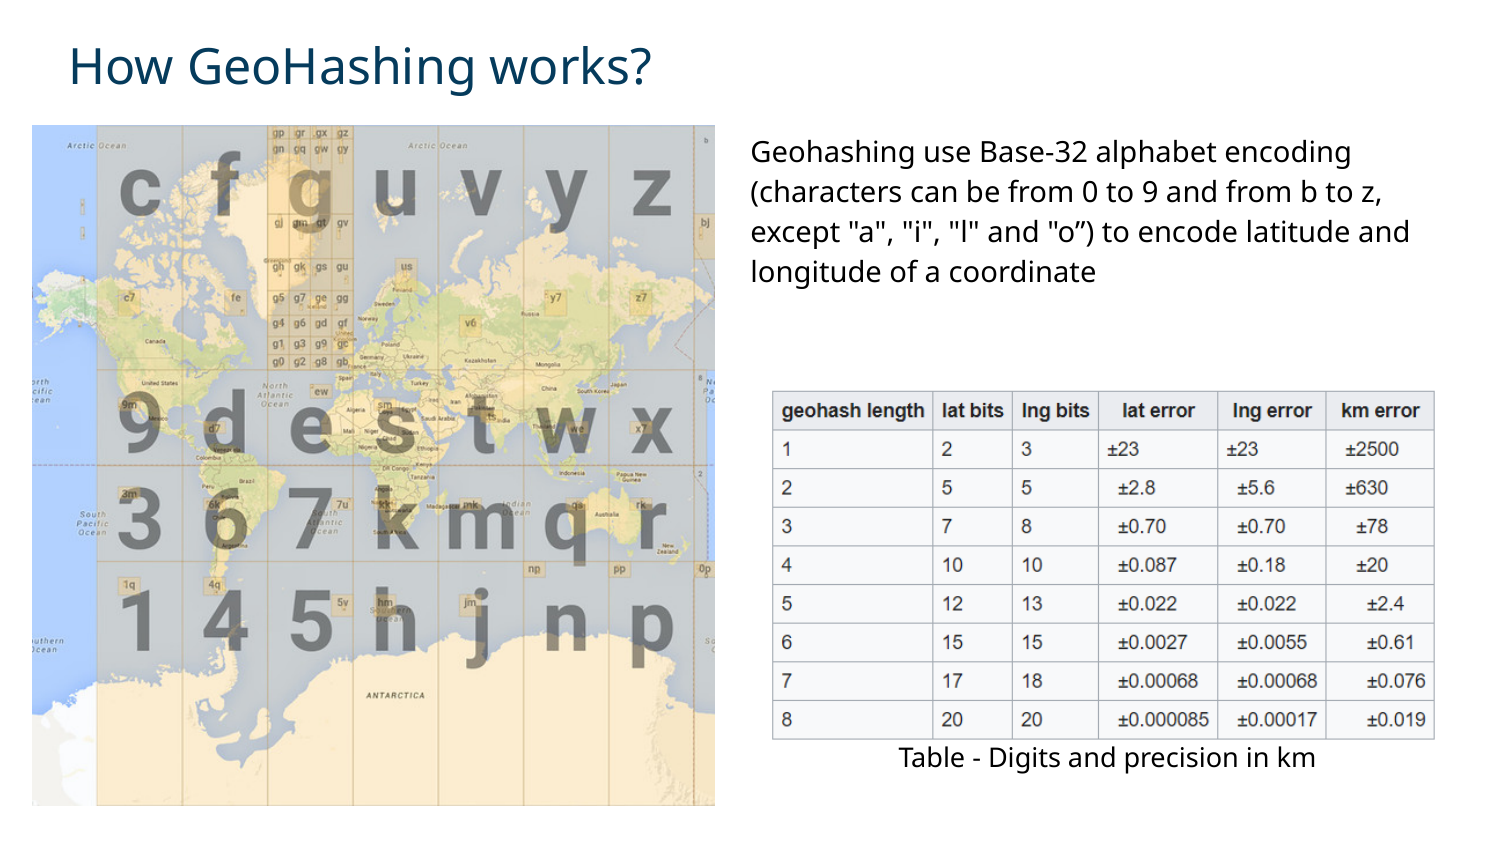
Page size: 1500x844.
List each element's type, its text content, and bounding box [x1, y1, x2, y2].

picture [32, 124, 715, 807]
picture [770, 382, 1438, 744]
text_box Table - Digits and precision in km [883, 720, 1500, 806]
text_box How GeoHashing works? [53, 19, 1163, 113]
text_box Geohashing use Base-32 alphabet encoding (characters can be from 0 to 9 and from b to z, except "a", "i", "l" and "o”) to encode latitude and longitude of a coordinate [735, 112, 1473, 334]
